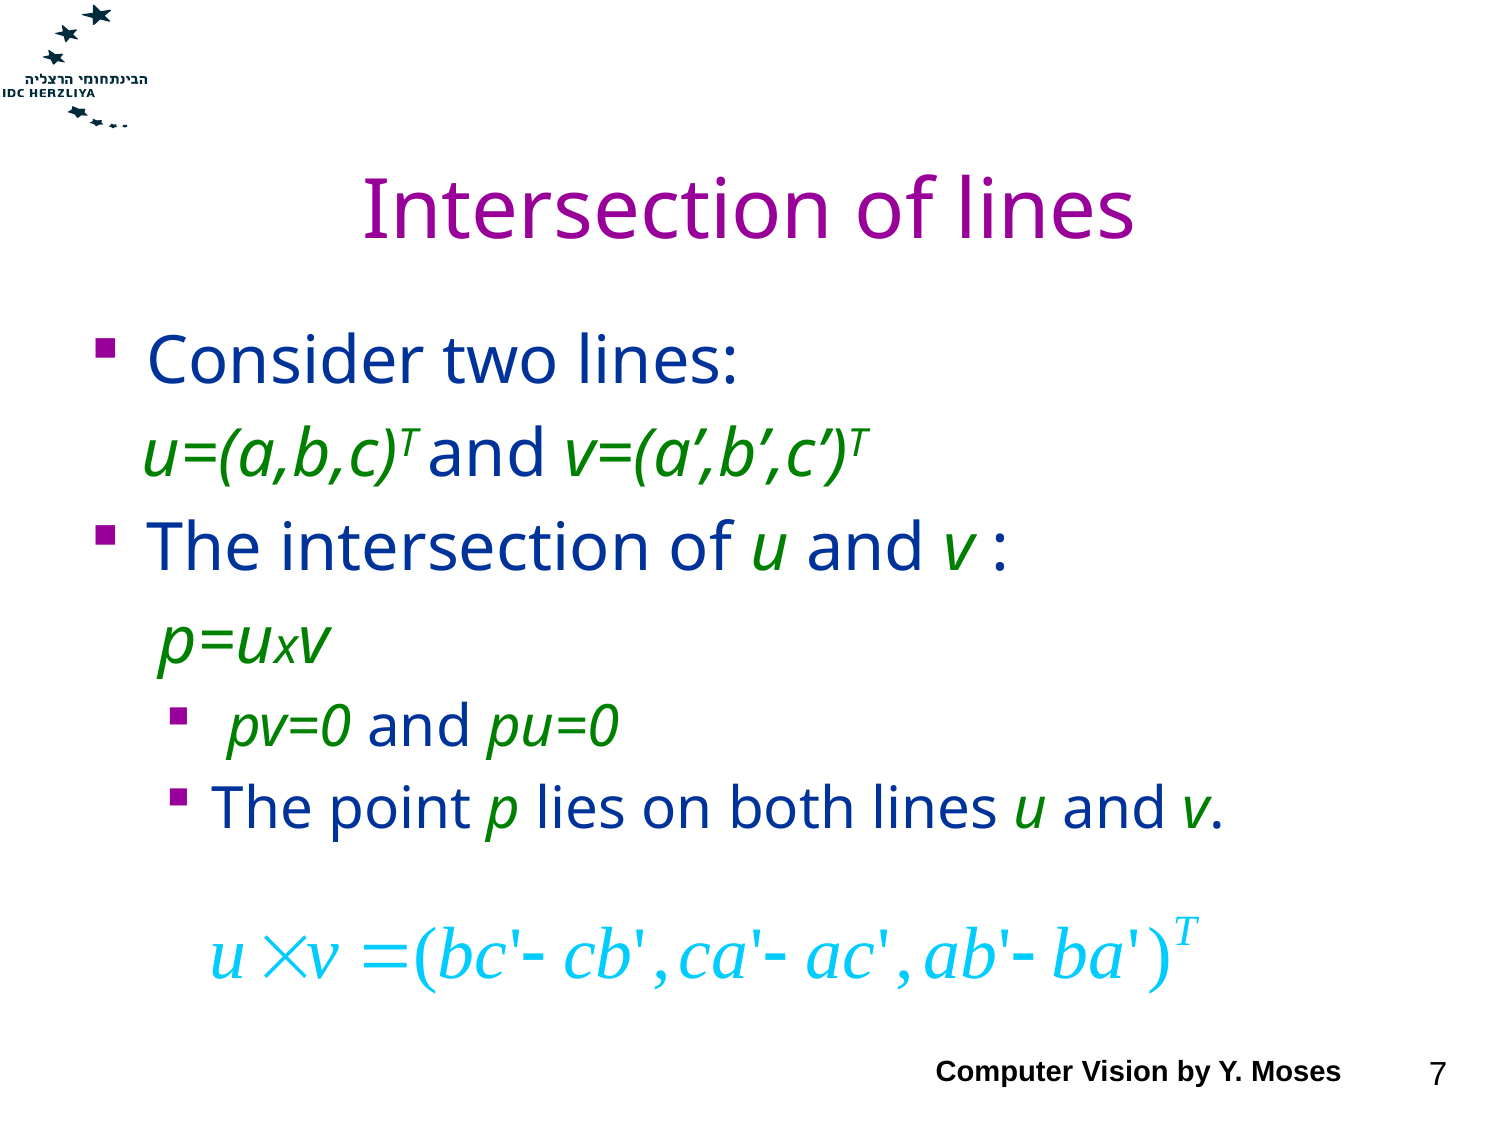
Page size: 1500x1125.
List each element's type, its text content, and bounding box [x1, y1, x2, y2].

slide_number 7 [1149, 1024, 1463, 1101]
footer Computer Vision by Y. Moses [901, 1019, 1377, 1096]
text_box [199, 898, 1216, 1010]
list Consider two lines: u=(a,b,c)T and v=(a’,b’,c’)T The intersection of u and v : p=uxv pv=0 and pu=0 The point p lies on both lines u and v. [74, 309, 1417, 994]
picture [0, 0, 150, 134]
title Intersection of lines [112, 74, 1388, 263]
